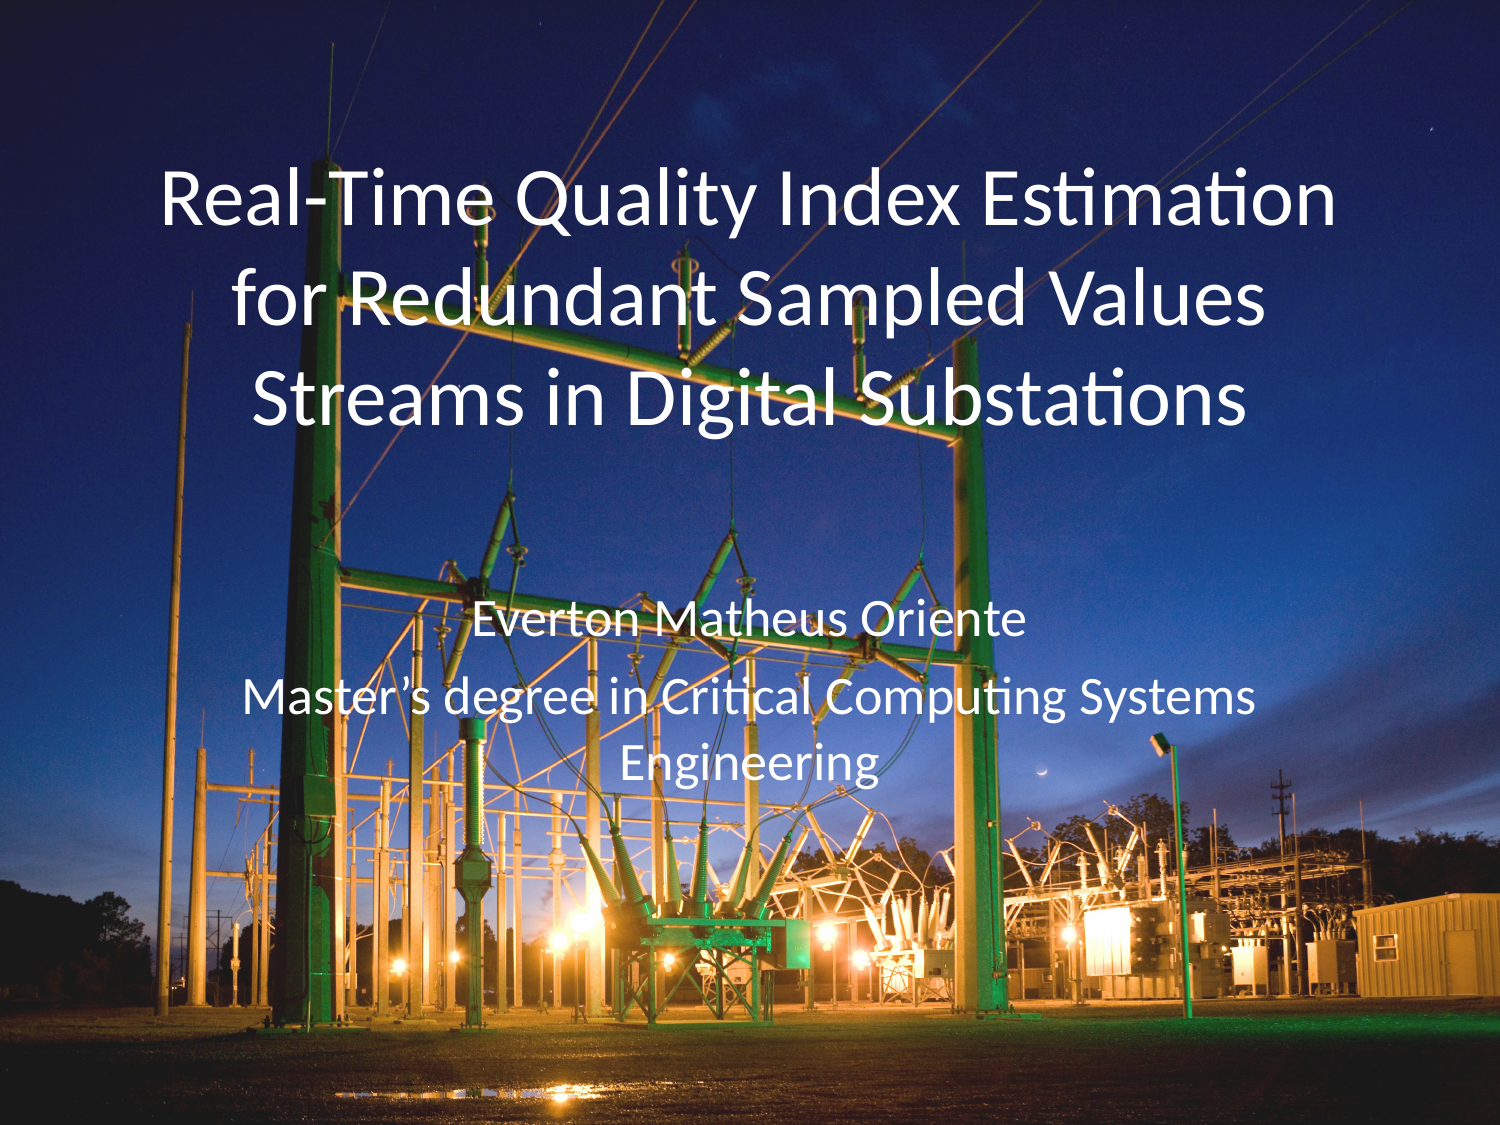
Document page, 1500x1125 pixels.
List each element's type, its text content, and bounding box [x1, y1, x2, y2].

title Real-Time Quality Index Estimation for Redundant Sampled Values Streams in Digital Substations [112, 171, 1388, 413]
subtitle Everton Matheus Oriente Master’s degree in Critical Computing Systems Engineering [225, 575, 1275, 863]
